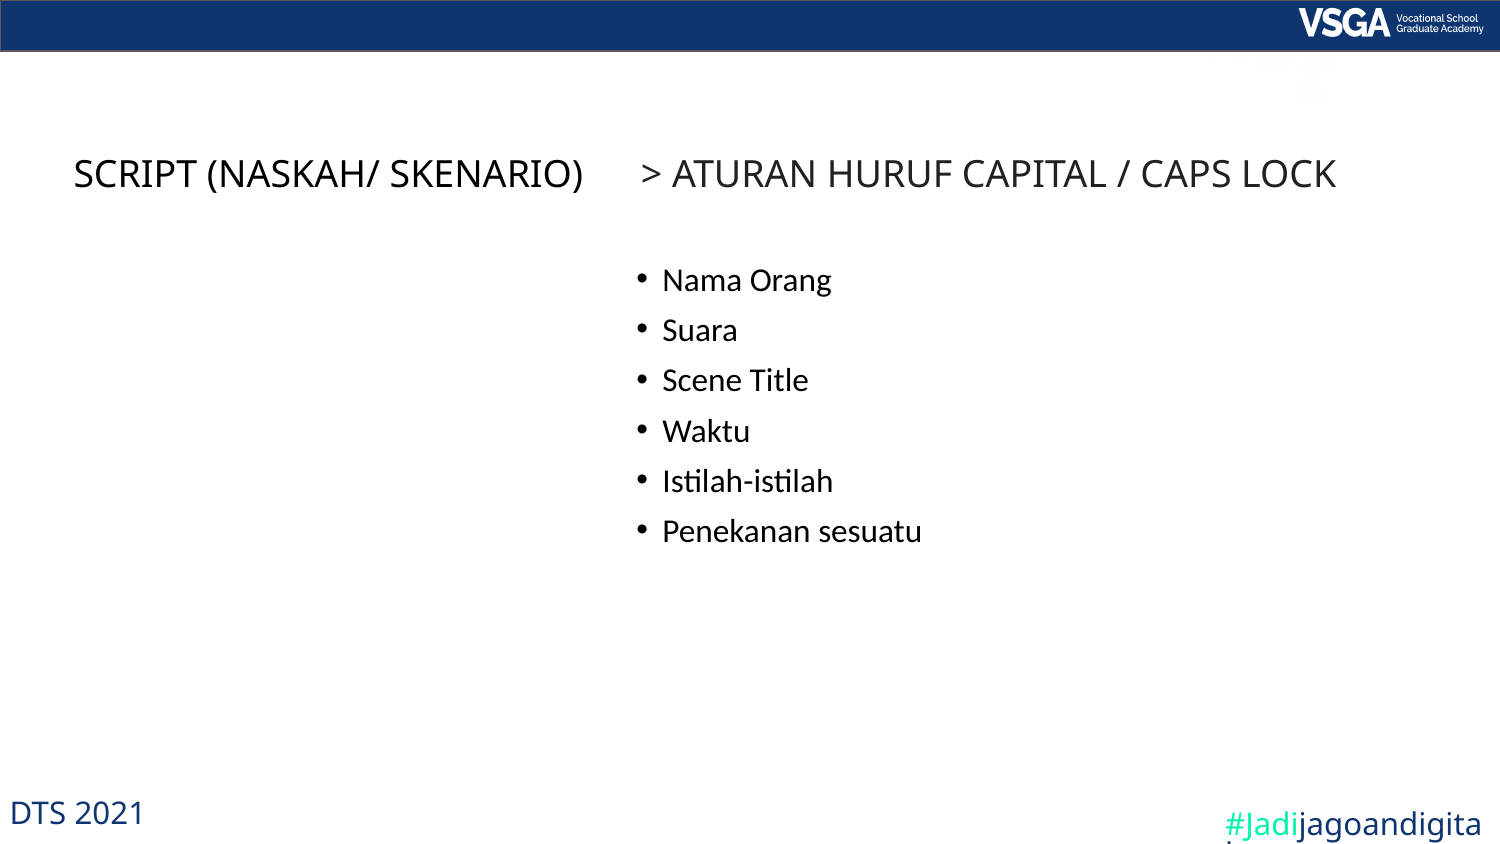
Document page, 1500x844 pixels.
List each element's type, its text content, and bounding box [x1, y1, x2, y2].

text_box Nama Orang Suara Scene Title Waktu Istilah-istilah Penekanan sesuatu [628, 250, 1428, 844]
text_box #Jadijagoandigital [1210, 797, 1500, 826]
picture [1196, 0, 1499, 144]
text_box SCRIPT (NASKAH/ SKENARIO) [66, 142, 592, 203]
text_box [0, 0, 1191, 52]
text_box > ATURAN HURUF CAPITAL / CAPS LOCK [633, 142, 1345, 203]
text_box DTS 2021 [0, 785, 608, 818]
